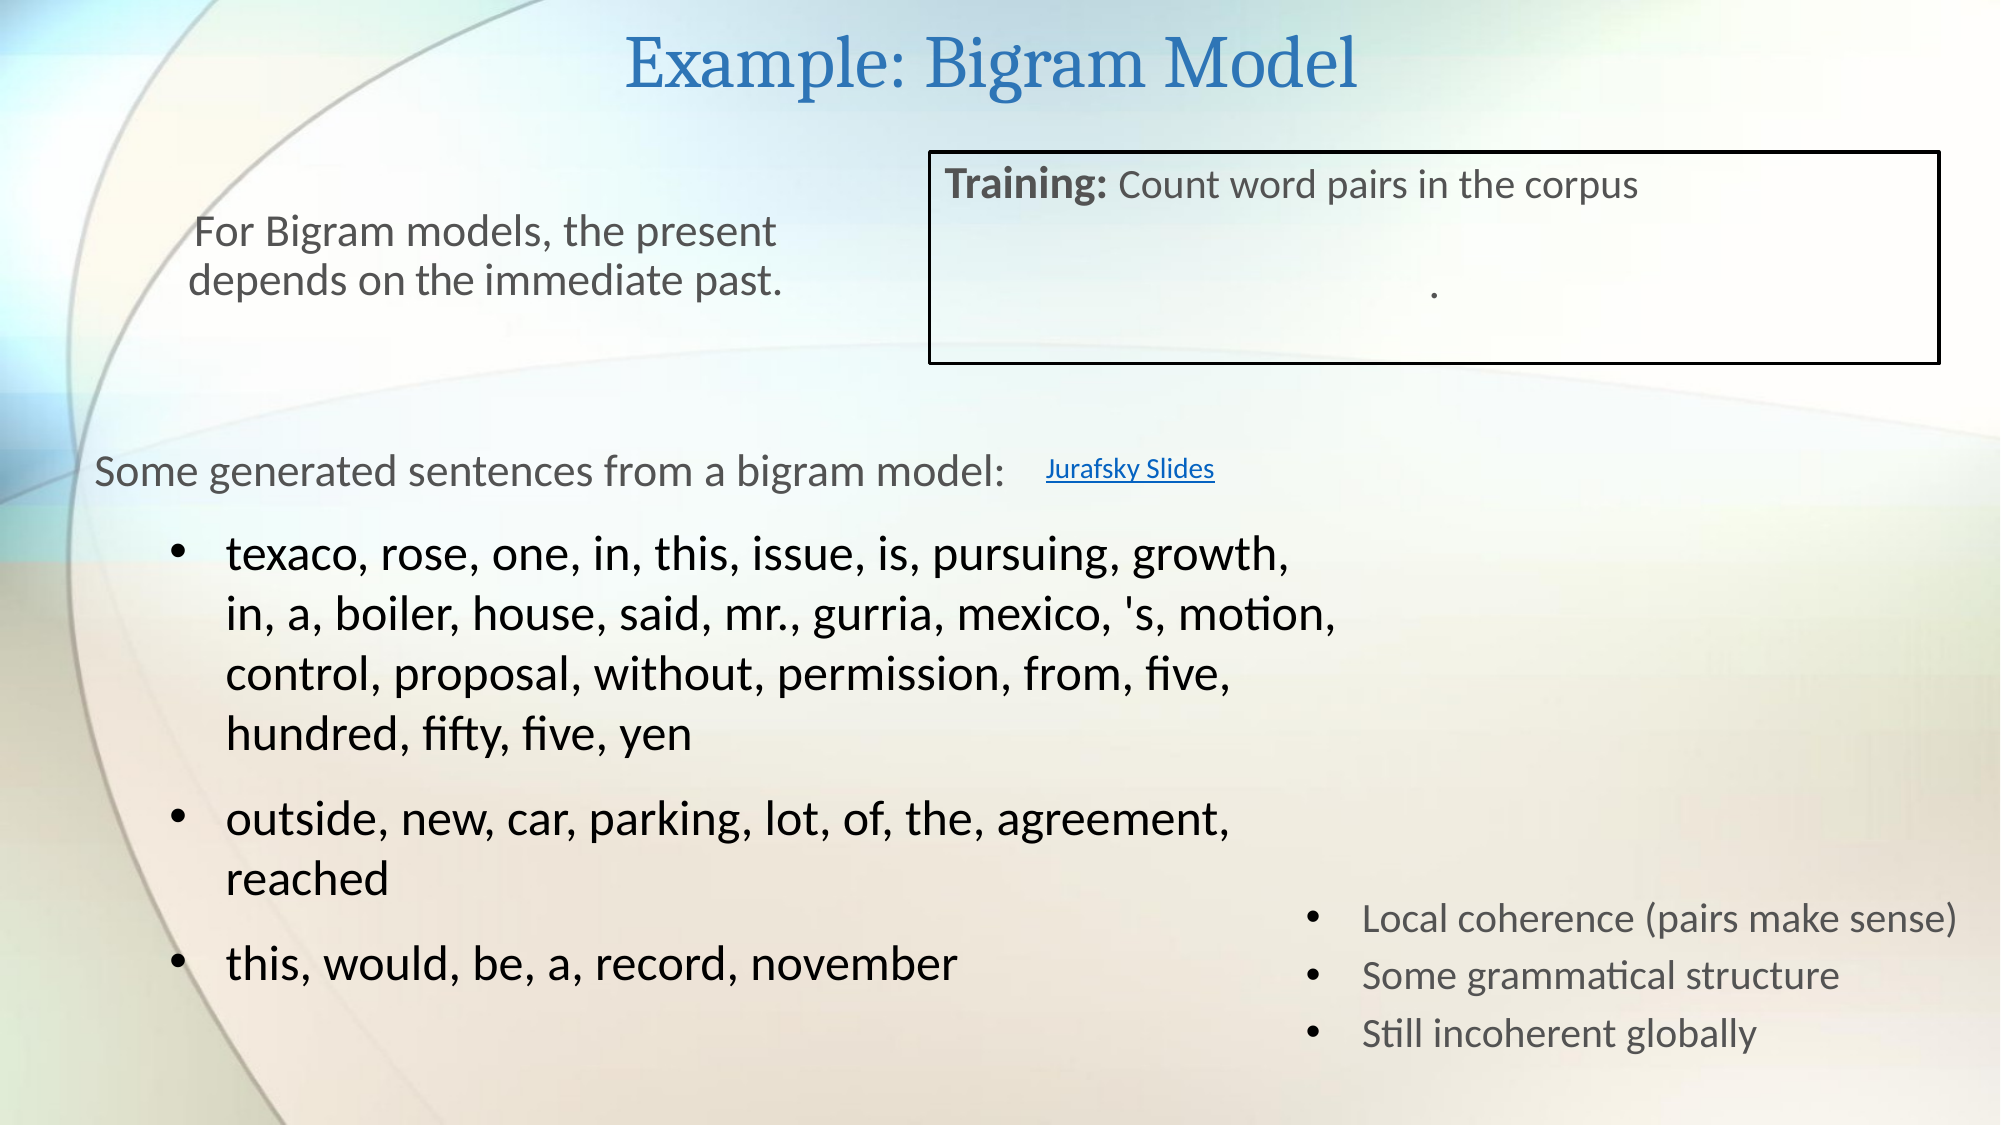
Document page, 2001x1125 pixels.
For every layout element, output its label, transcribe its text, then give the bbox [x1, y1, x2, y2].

text_box Jurafsky Slides [1021, 442, 1240, 492]
text_box Some generated sentences from a bigram model: texaco, rose, one, in, this, issue, is, pursuing, growth, in, a, boiler, house, said, mr., gurria, mexico, 's, motion, control, proposal, without, permission, from, five, hundred, fifty, five, yen outside, new, car, parking, lot, of, the, agreement, reached this, would, be, a, record, november [77, 433, 1355, 1004]
text_box Example: Bigram Model [77, 11, 1907, 105]
text_box For Bigram models, the present depends on the immediate past. [145, 199, 827, 318]
text_box Local coherence (pairs make sense) Some grammatical structure Still incoherent globally [1290, 888, 1989, 1073]
picture [0, 0, 2001, 1125]
